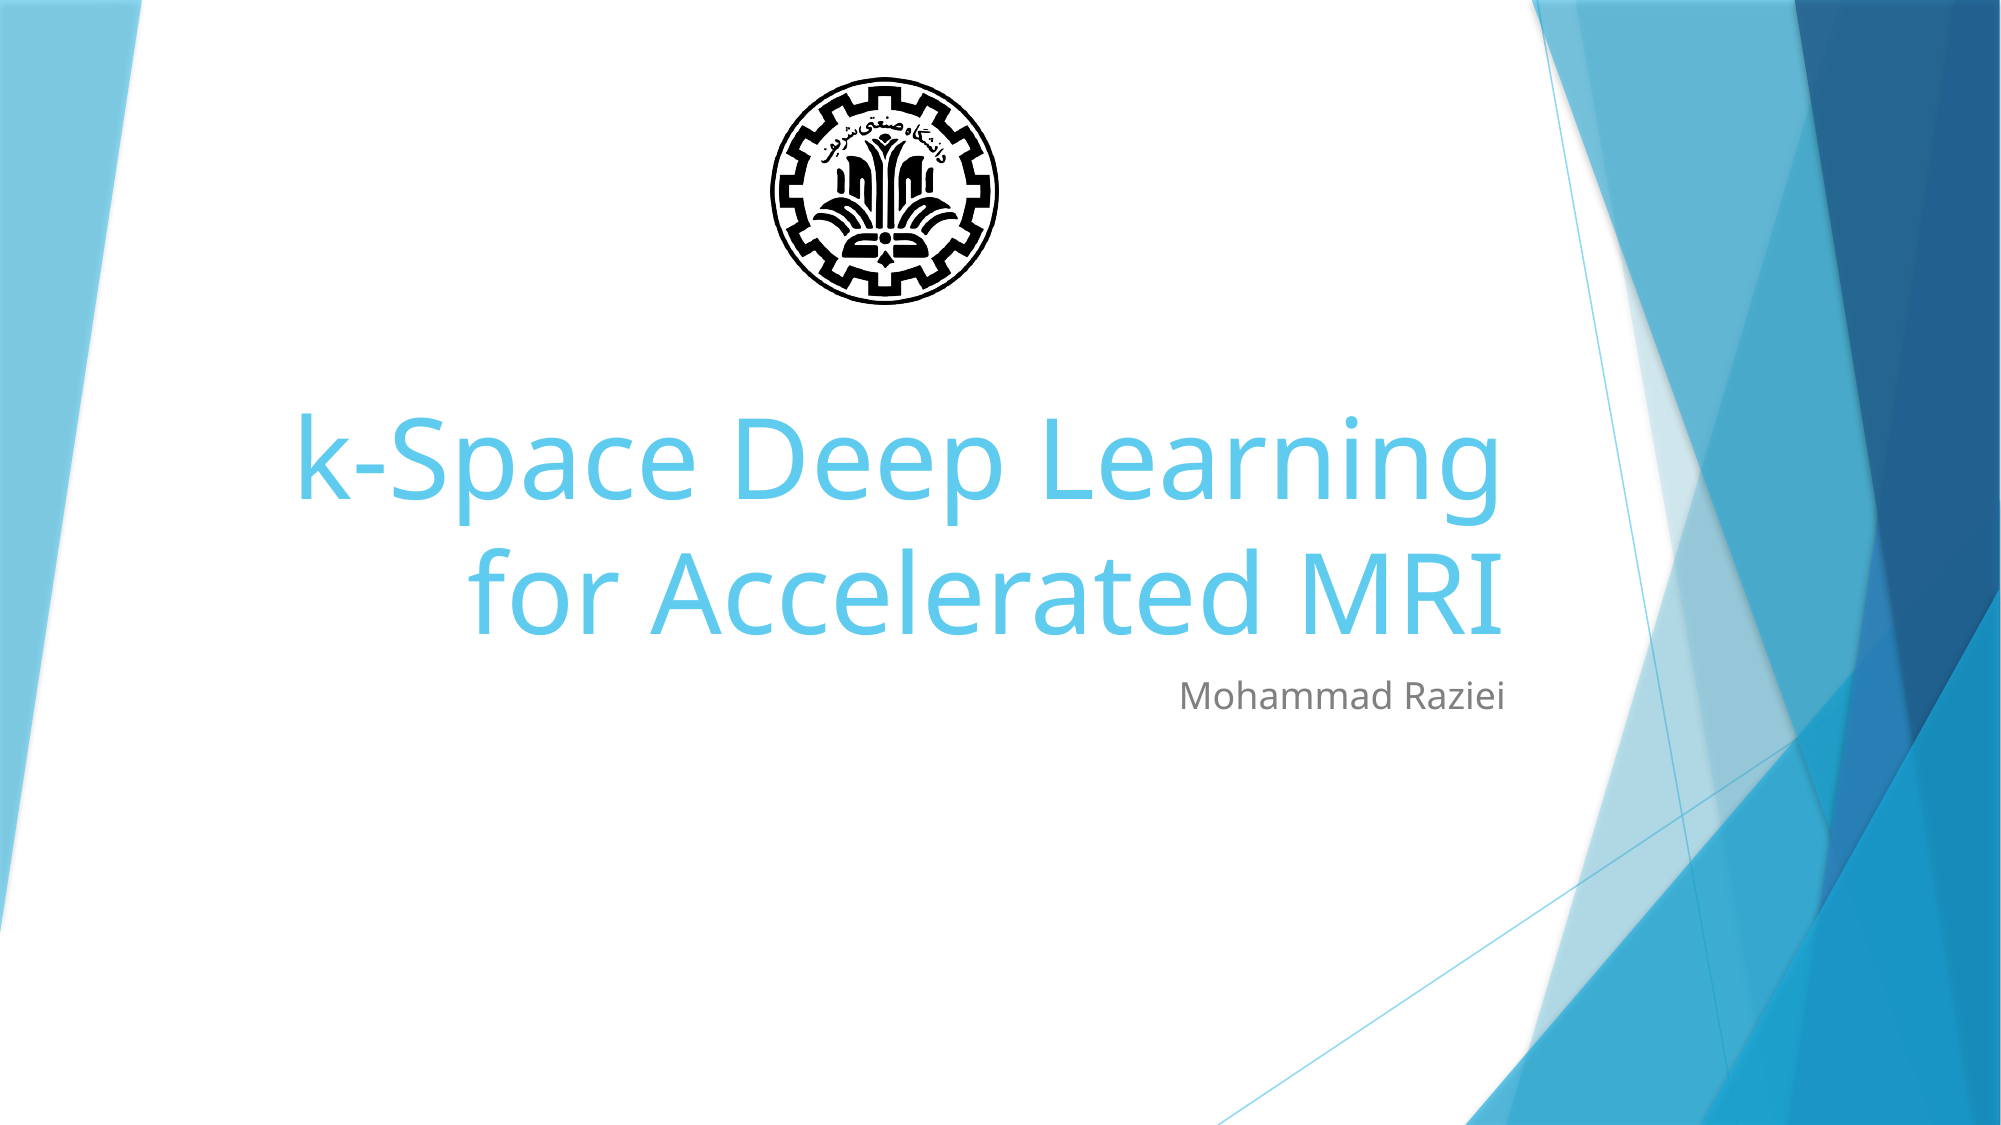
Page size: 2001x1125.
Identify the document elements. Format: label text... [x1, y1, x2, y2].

subtitle Mohammad Raziei [247, 664, 1522, 845]
title k-Space Deep Learning for Accelerated MRI [247, 394, 1522, 664]
picture [769, 76, 999, 306]
